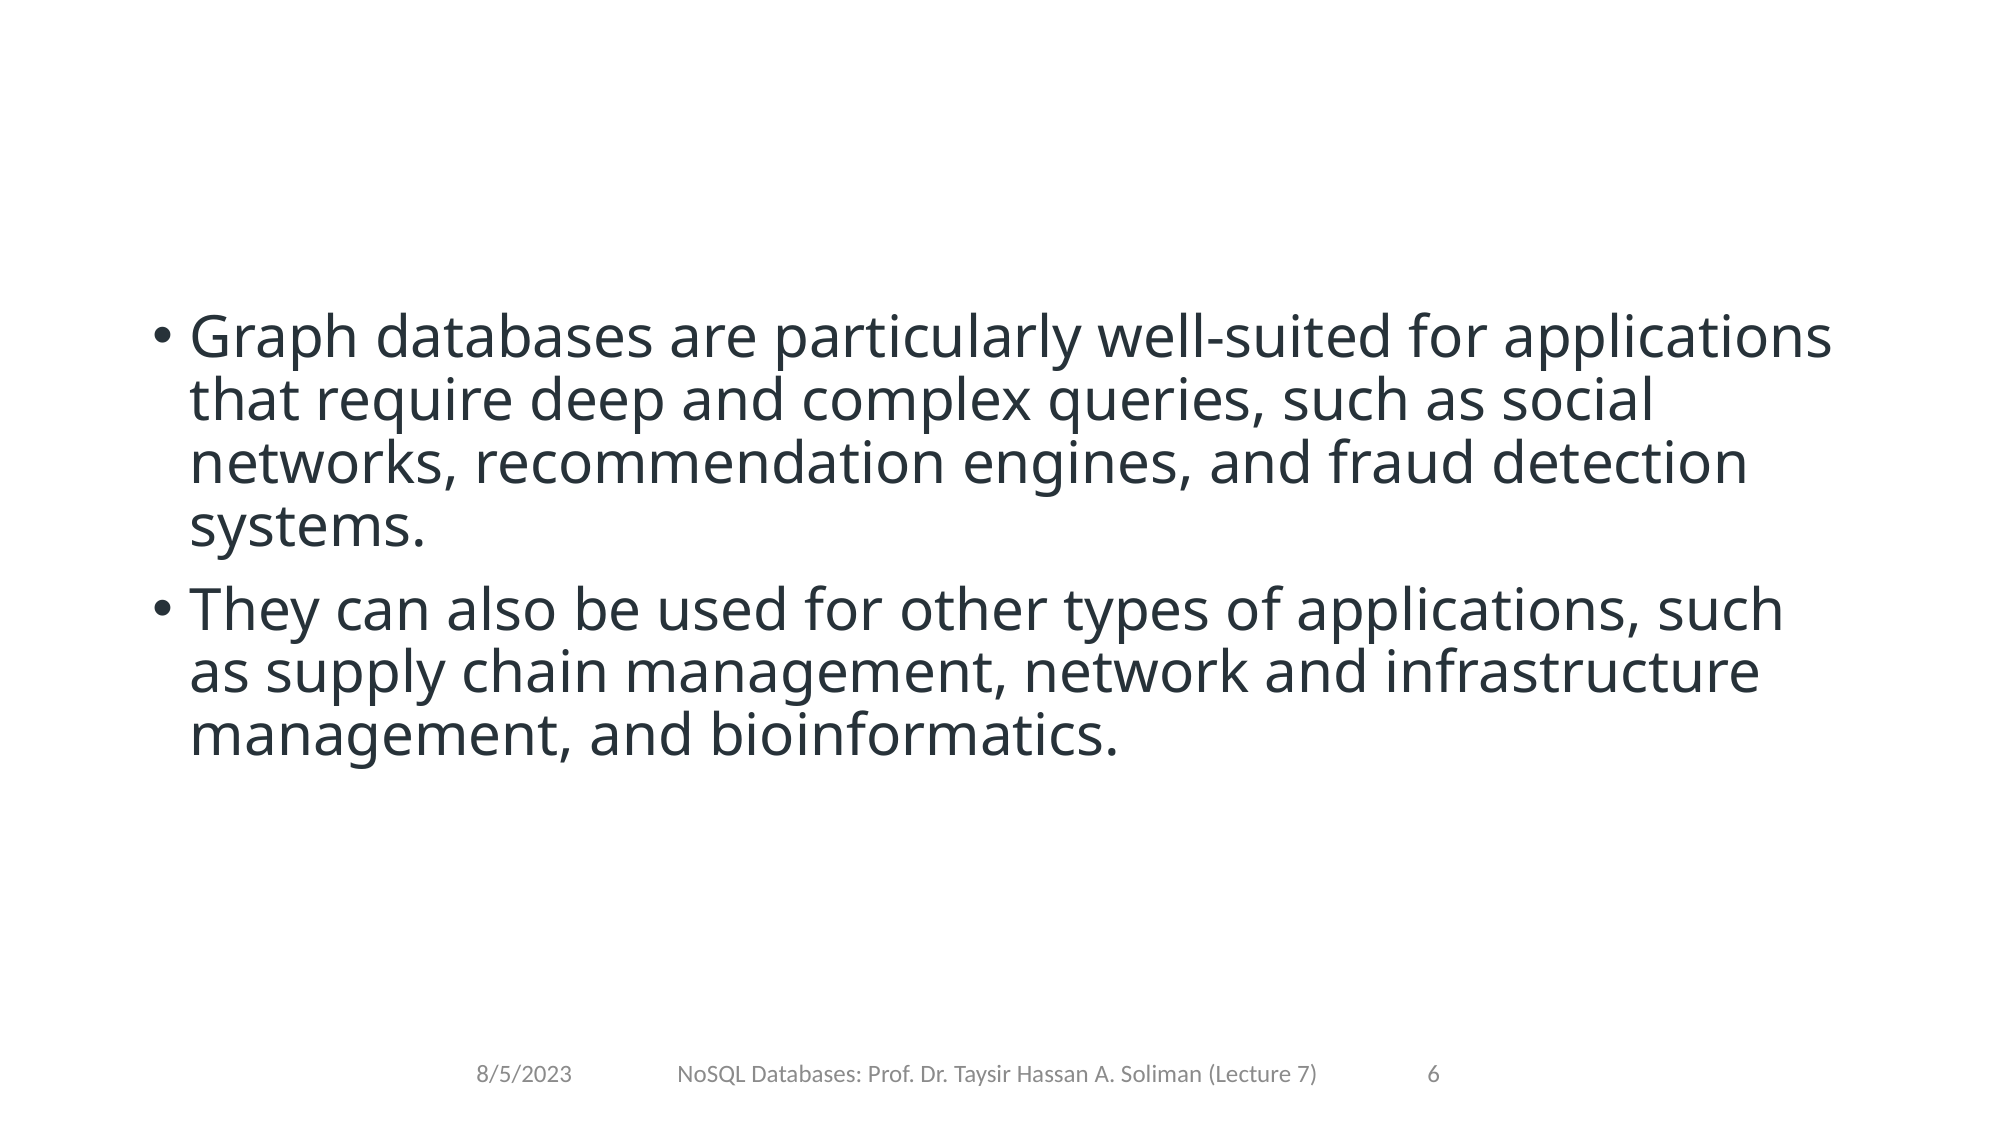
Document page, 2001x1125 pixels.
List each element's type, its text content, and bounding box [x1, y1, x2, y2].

list Graph databases are particularly well-suited for applications that require deep and complex queries, such as social networks, recommendation engines, and fraud detection systems. They can also be used for other types of applications, such as supply chain management, network and infrastructure management, and bioinformatics. [137, 299, 1863, 1014]
footer NoSQL Databases: Prof. Dr. Taysir Hassan A. Soliman (Lecture 7) [662, 1042, 1338, 1103]
slide_number 6 [1412, 1042, 1863, 1103]
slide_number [137, 1042, 588, 1103]
